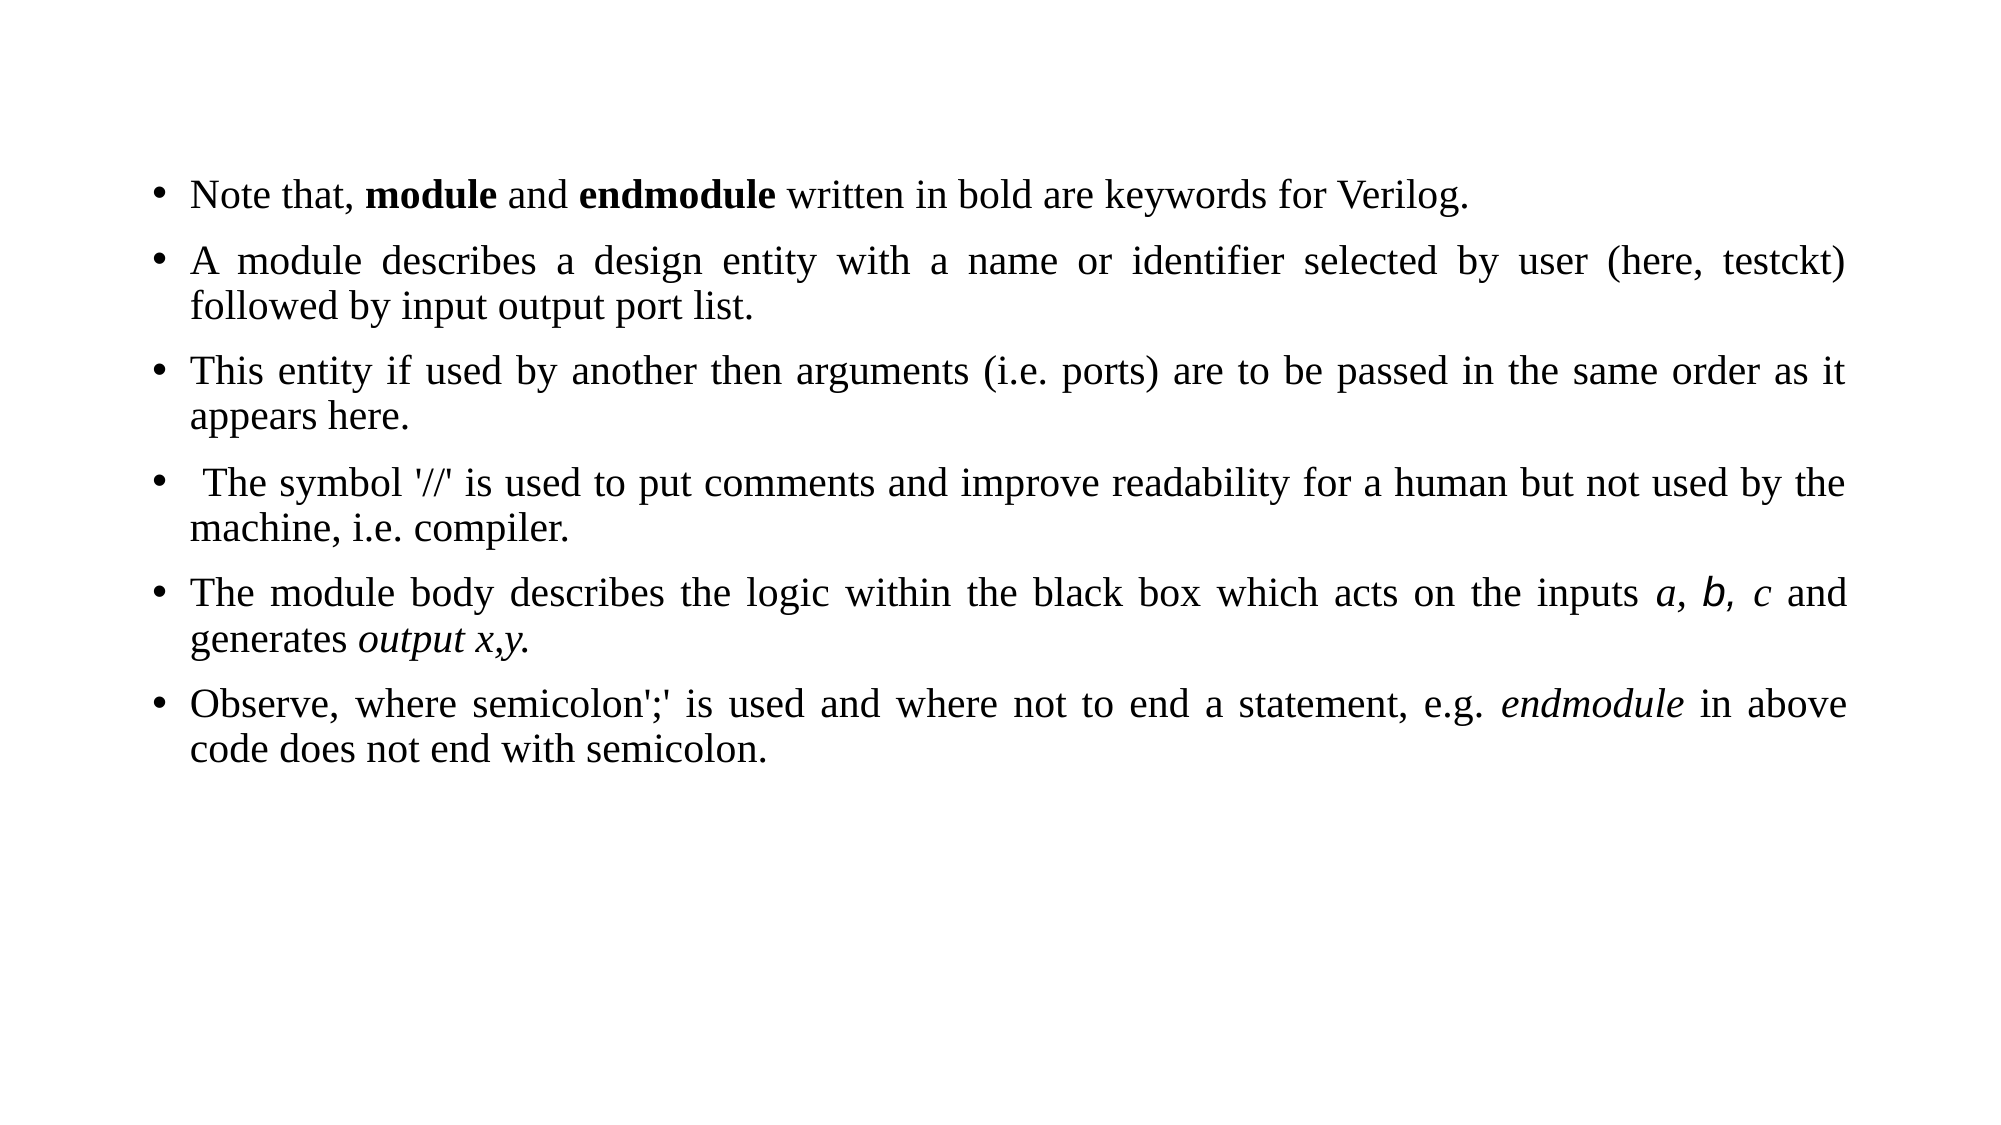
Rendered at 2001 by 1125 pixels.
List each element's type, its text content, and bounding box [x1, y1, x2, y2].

list Note that, module and endmodule written in bold are keywords for Verilog. A module describes a design entity with a name or identifier selected by user (here, testckt) followed by input output port list. This entity if used by another then arguments (i.e. ports) are to be passed in the same order as it appears here. The symbol '//' is used to put comments and improve readability for a human but not used by the machine, i.e. compiler. The module body describes the logic within the black box which acts on the inputs a, b, c and generates output x,y. Observe, where semicolon';' is used and where not to end a statement, e.g. endmodule in above code does not end with semicolon. [137, 164, 1863, 1014]
